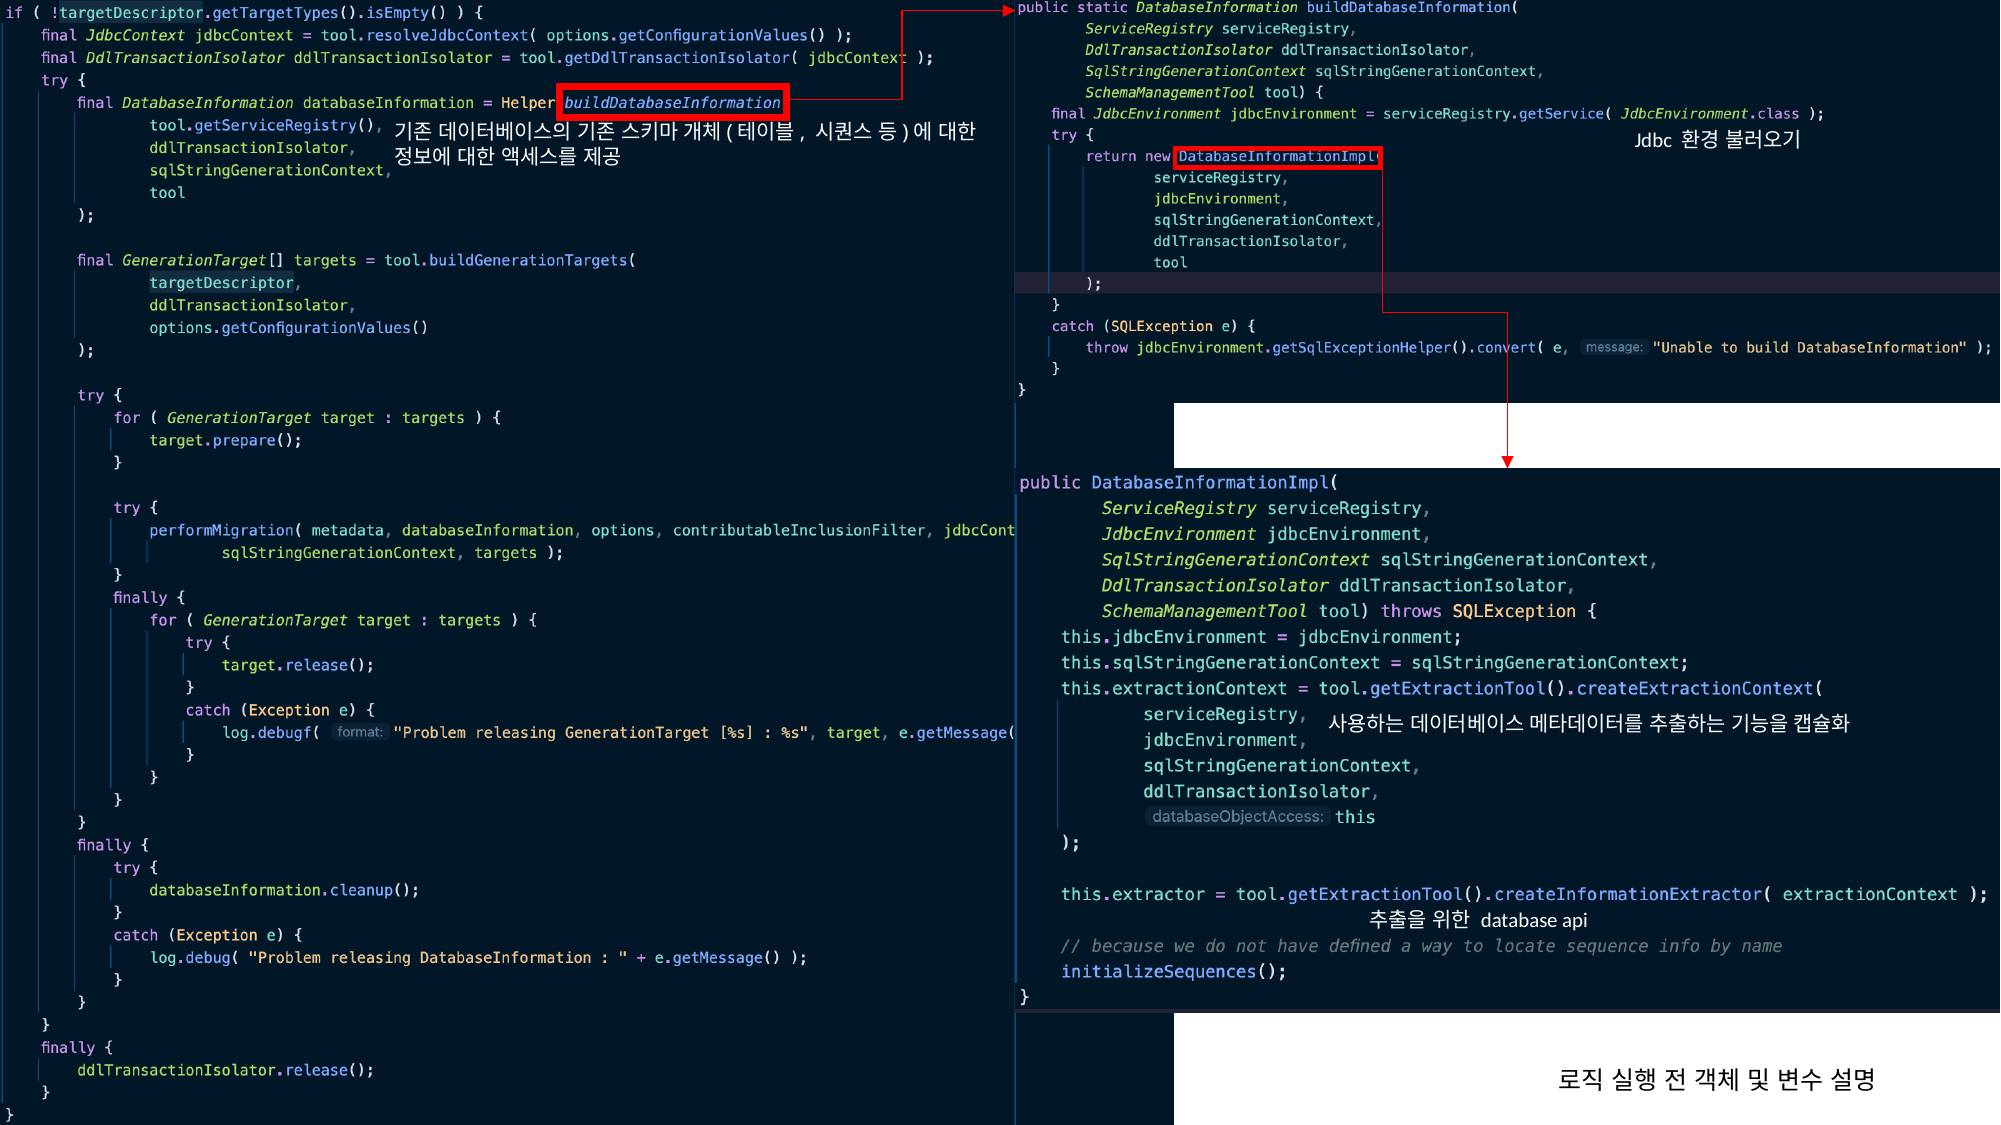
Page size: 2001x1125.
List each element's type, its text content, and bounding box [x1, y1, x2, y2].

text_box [788, 10, 1016, 100]
title 로직 실행 전 객체 및 변수 설명 [1543, 1039, 2000, 1125]
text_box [1288, 249, 1601, 376]
picture [0, 0, 2000, 1125]
